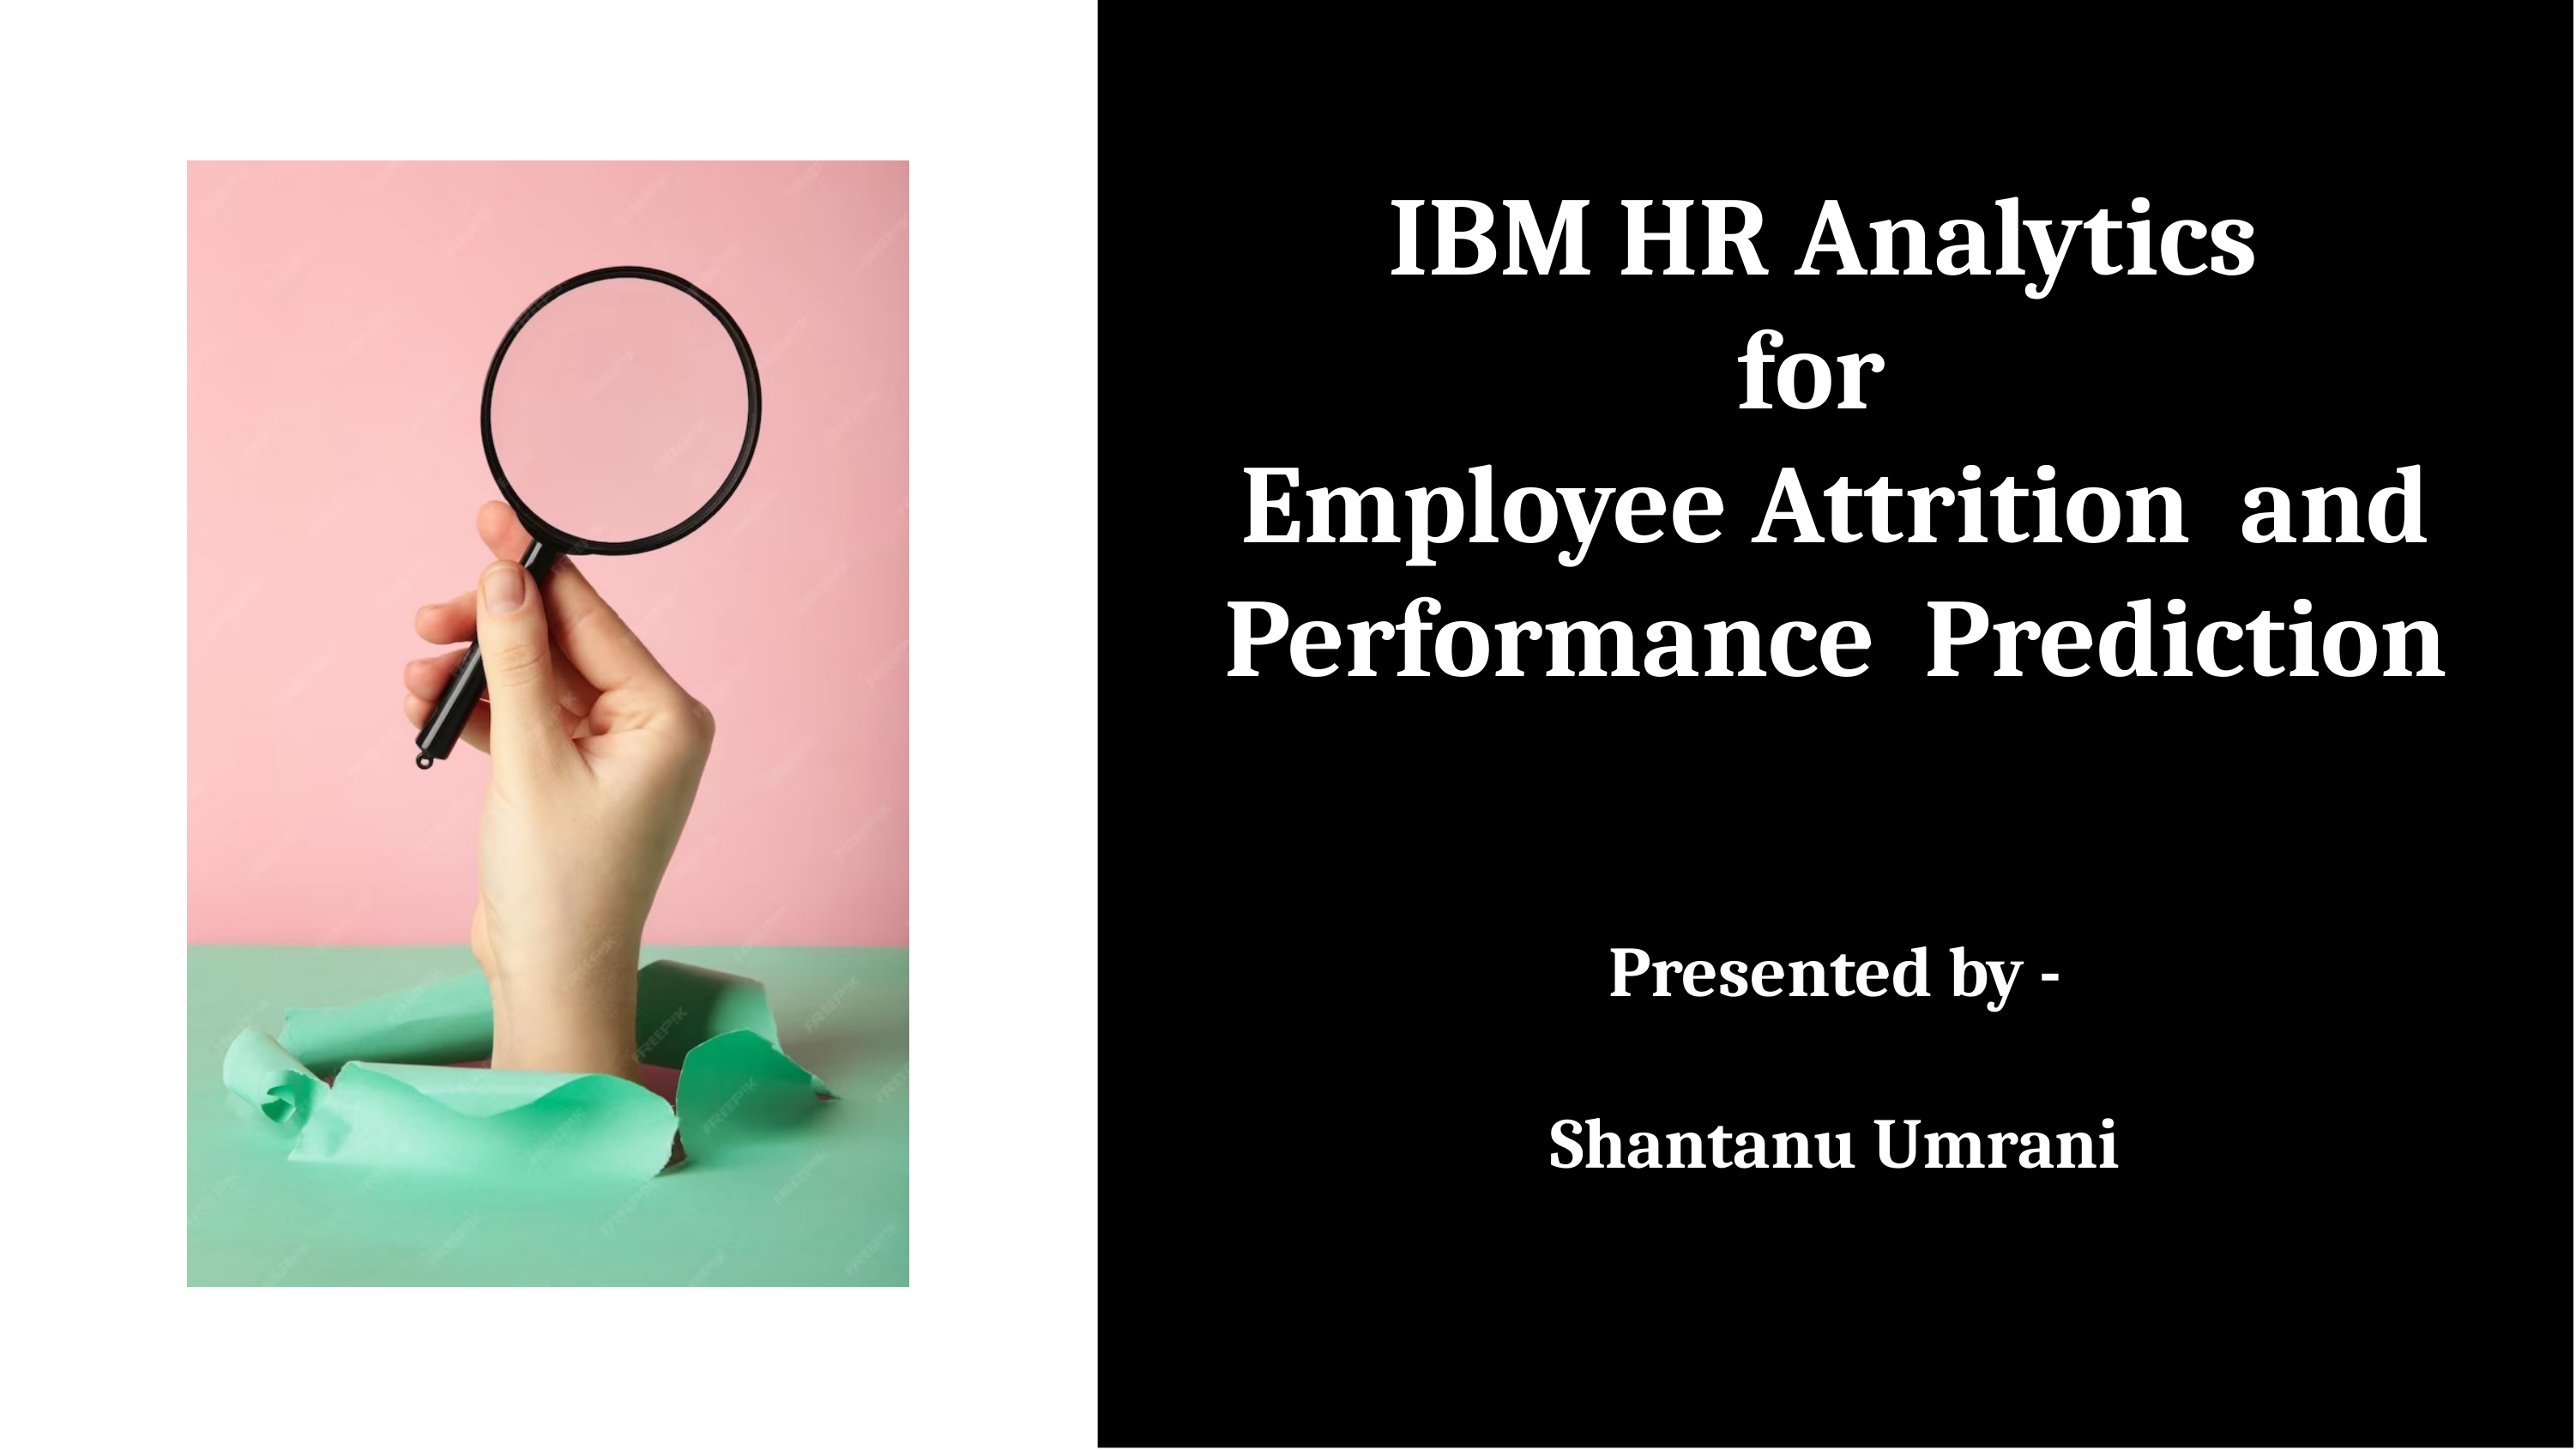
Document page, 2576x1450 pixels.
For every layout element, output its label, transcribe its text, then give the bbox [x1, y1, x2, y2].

text_box Presented by - Shantanu Umrani [1475, 856, 2196, 1165]
text_box IBM HR Analytics for Employee Attrition and Performance Prediction [1173, 160, 2499, 699]
text_box [1097, 0, 2573, 1448]
picture [187, 160, 909, 1288]
